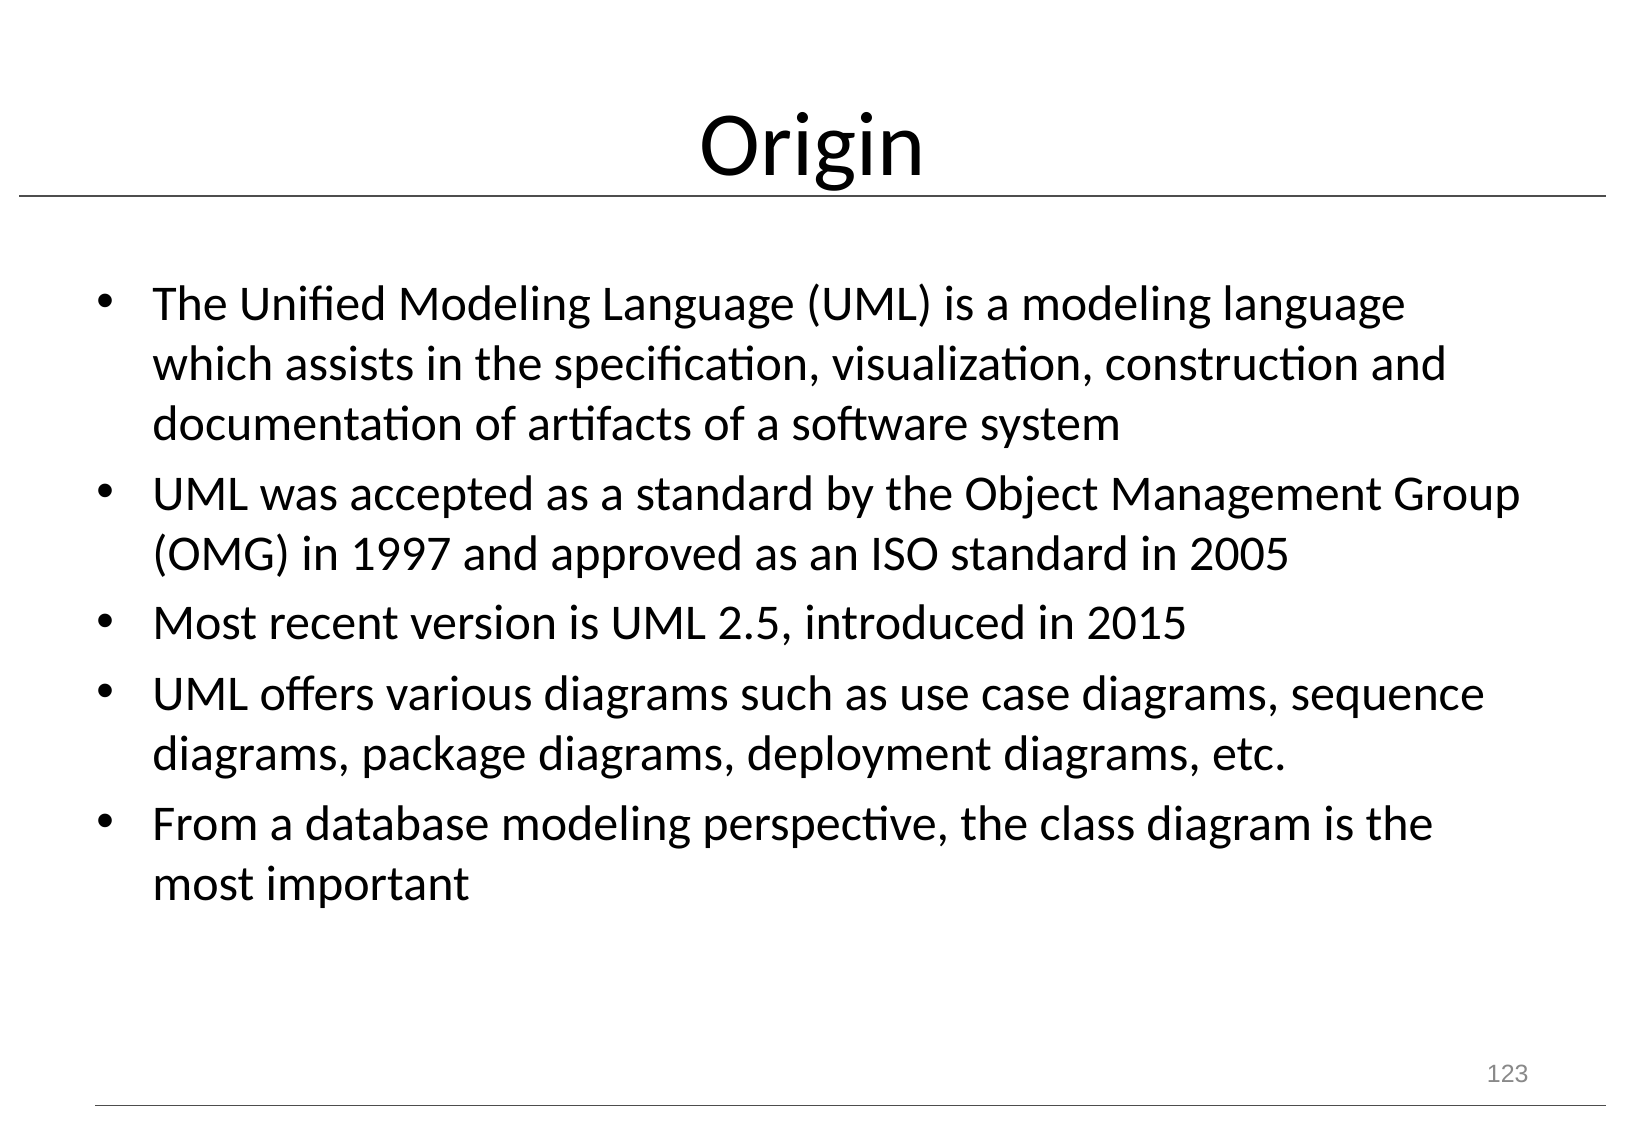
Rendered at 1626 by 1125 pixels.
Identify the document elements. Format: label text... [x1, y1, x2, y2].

slide_number 123 [1164, 1042, 1544, 1103]
title Origin [81, 45, 1544, 233]
list The Unified Modeling Language (UML) is a modeling language which assists in the specification, visualization, construction and documentation of artifacts of a software system UML was accepted as a standard by the Object Management Group (OMG) in 1997 and approved as an ISO standard in 2005 Most recent version is UML 2.5, introduced in 2015 UML offers various diagrams such as use case diagrams, sequence diagrams, package diagrams, deployment diagrams, etc. From a database modeling perspective, the class diagram is the most important [81, 262, 1544, 1005]
